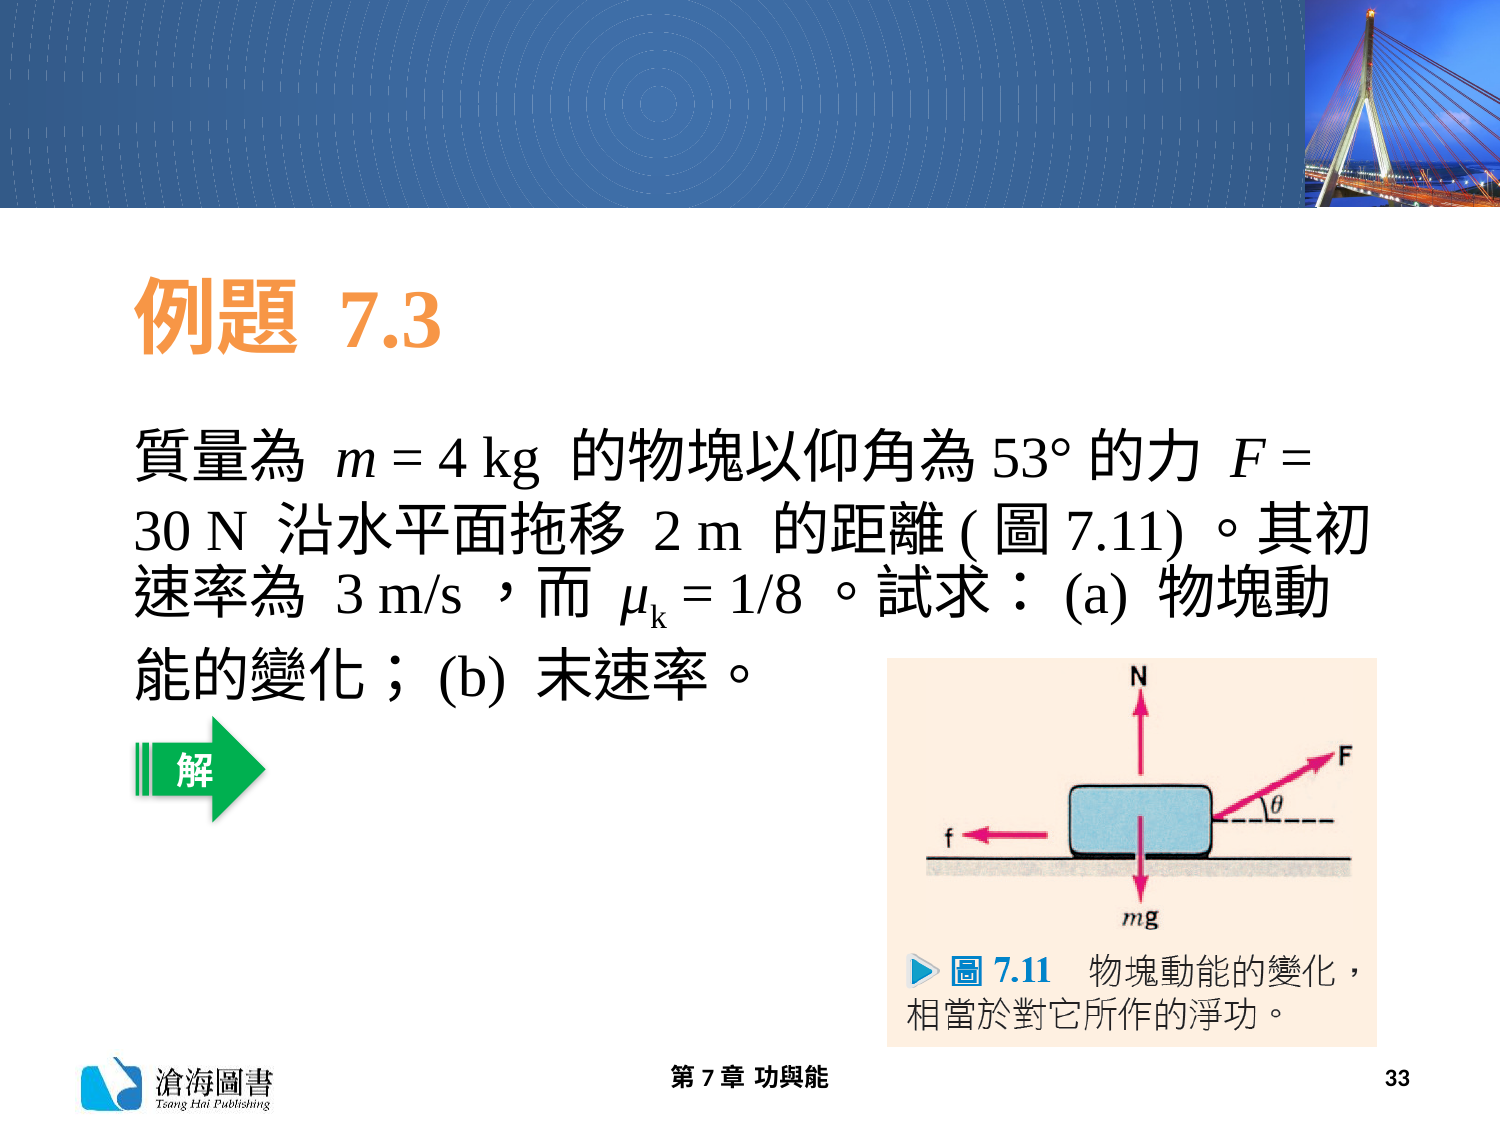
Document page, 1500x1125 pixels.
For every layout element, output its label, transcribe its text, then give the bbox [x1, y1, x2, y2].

text_box 解 [142, 742, 149, 796]
picture [75, 1049, 274, 1118]
list 質量為 m = 4 kg 的物塊以仰角為53°的力 F = 30 N 沿水平面拖移 2 m 的距離(圖7.11)。其初速率為 3 m/s，而 μk = 1/8。試求：(a) 物塊動能的變化；(b) 末速率。 [118, 408, 1394, 1024]
text_box 解 [135, 742, 140, 796]
footer 第7章 功與能 [512, 1046, 988, 1107]
slide_number 33 [1074, 1046, 1425, 1107]
picture [887, 658, 1377, 1047]
title 例題 7.3 [118, 256, 1394, 386]
text_box 解 [152, 715, 266, 823]
picture [1305, 0, 1500, 207]
